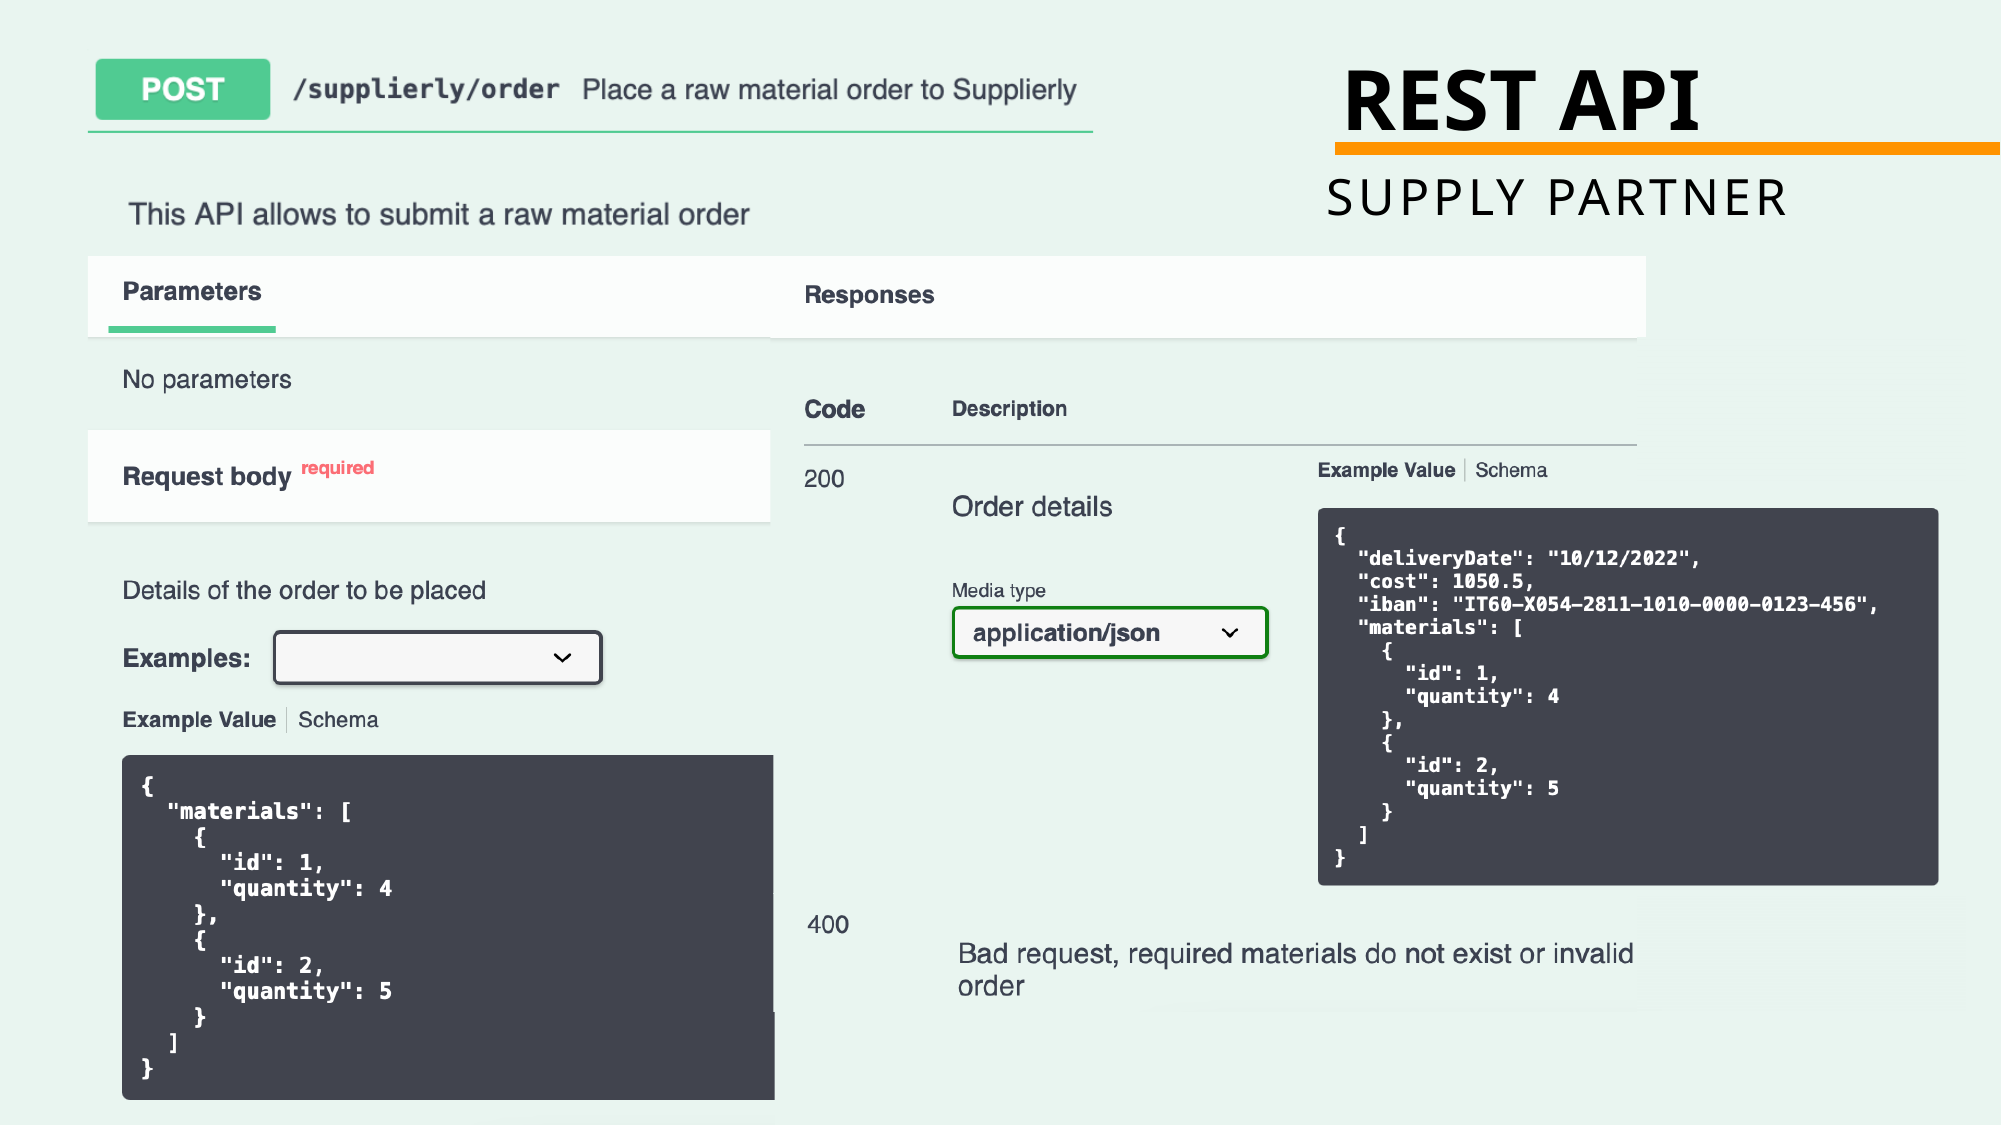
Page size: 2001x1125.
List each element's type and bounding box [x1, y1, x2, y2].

picture [0, 0, 2001, 1125]
text_box [770, 256, 1966, 1018]
